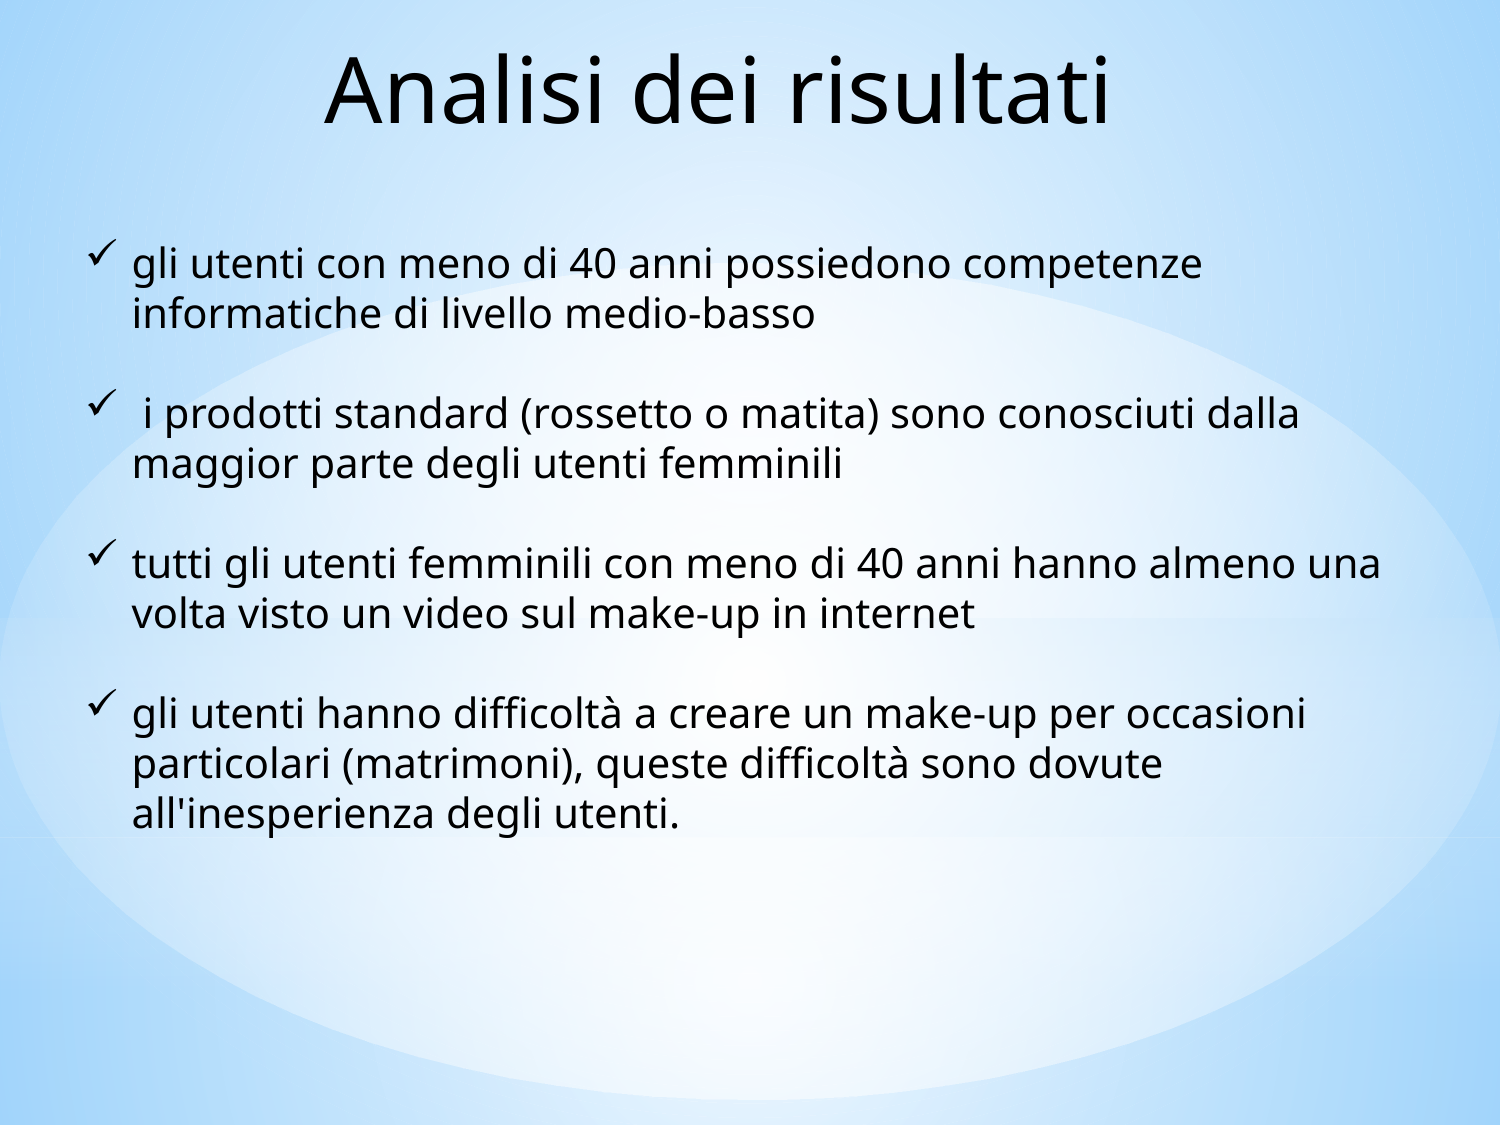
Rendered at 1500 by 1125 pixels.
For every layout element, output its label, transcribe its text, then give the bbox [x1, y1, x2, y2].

text_box Analisi dei risultati [310, 24, 1359, 150]
text_box gli utenti con meno di 40 anni possiedono competenze informatiche di livello medio-basso i prodotti standard (rossetto o matita) sono conosciuti dalla maggior parte degli utenti femminili tutti gli utenti femminili con meno di 40 anni hanno almeno una volta visto un video sul make-up in internet gli utenti hanno difficoltà a creare un make-up per occasioni particolari (matrimoni), queste difficoltà sono dovute all'inesperienza degli utenti. [70, 229, 1454, 845]
